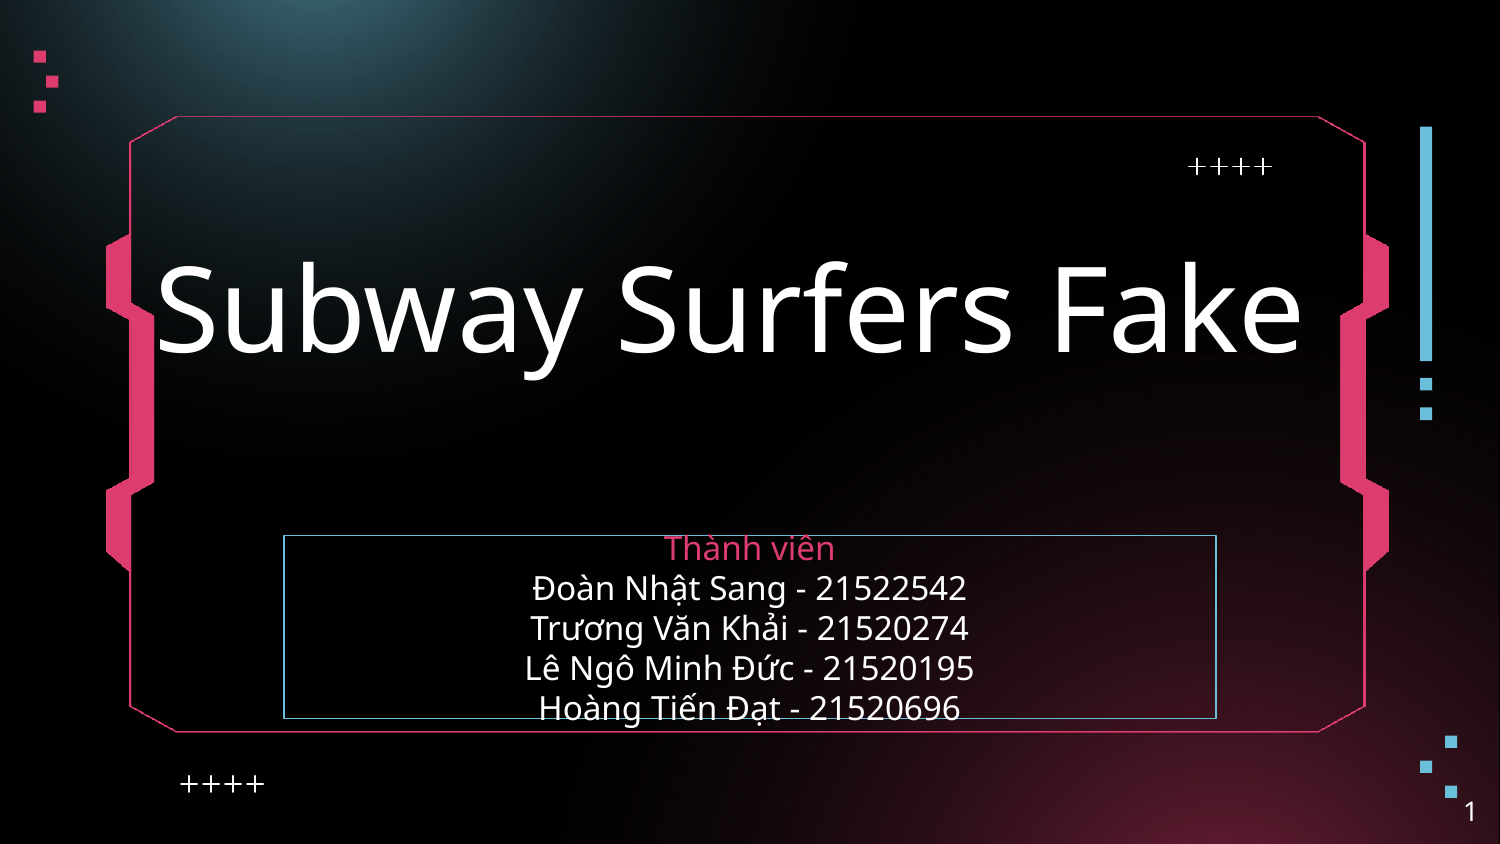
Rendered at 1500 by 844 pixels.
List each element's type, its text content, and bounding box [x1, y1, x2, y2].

slide_number ‹#› [1403, 779, 1494, 844]
subtitle Thành viên Đoàn Nhật Sang - 21522542 Trương Văn Khải - 21520274 Lê Ngô Minh Đức - 21520195 Hoàng Tiến Đạt - 21520696 [283, 535, 1217, 719]
title Subway Surfers Fake [134, 208, 1366, 536]
picture [0, 0, 1500, 844]
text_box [1185, 155, 1275, 178]
